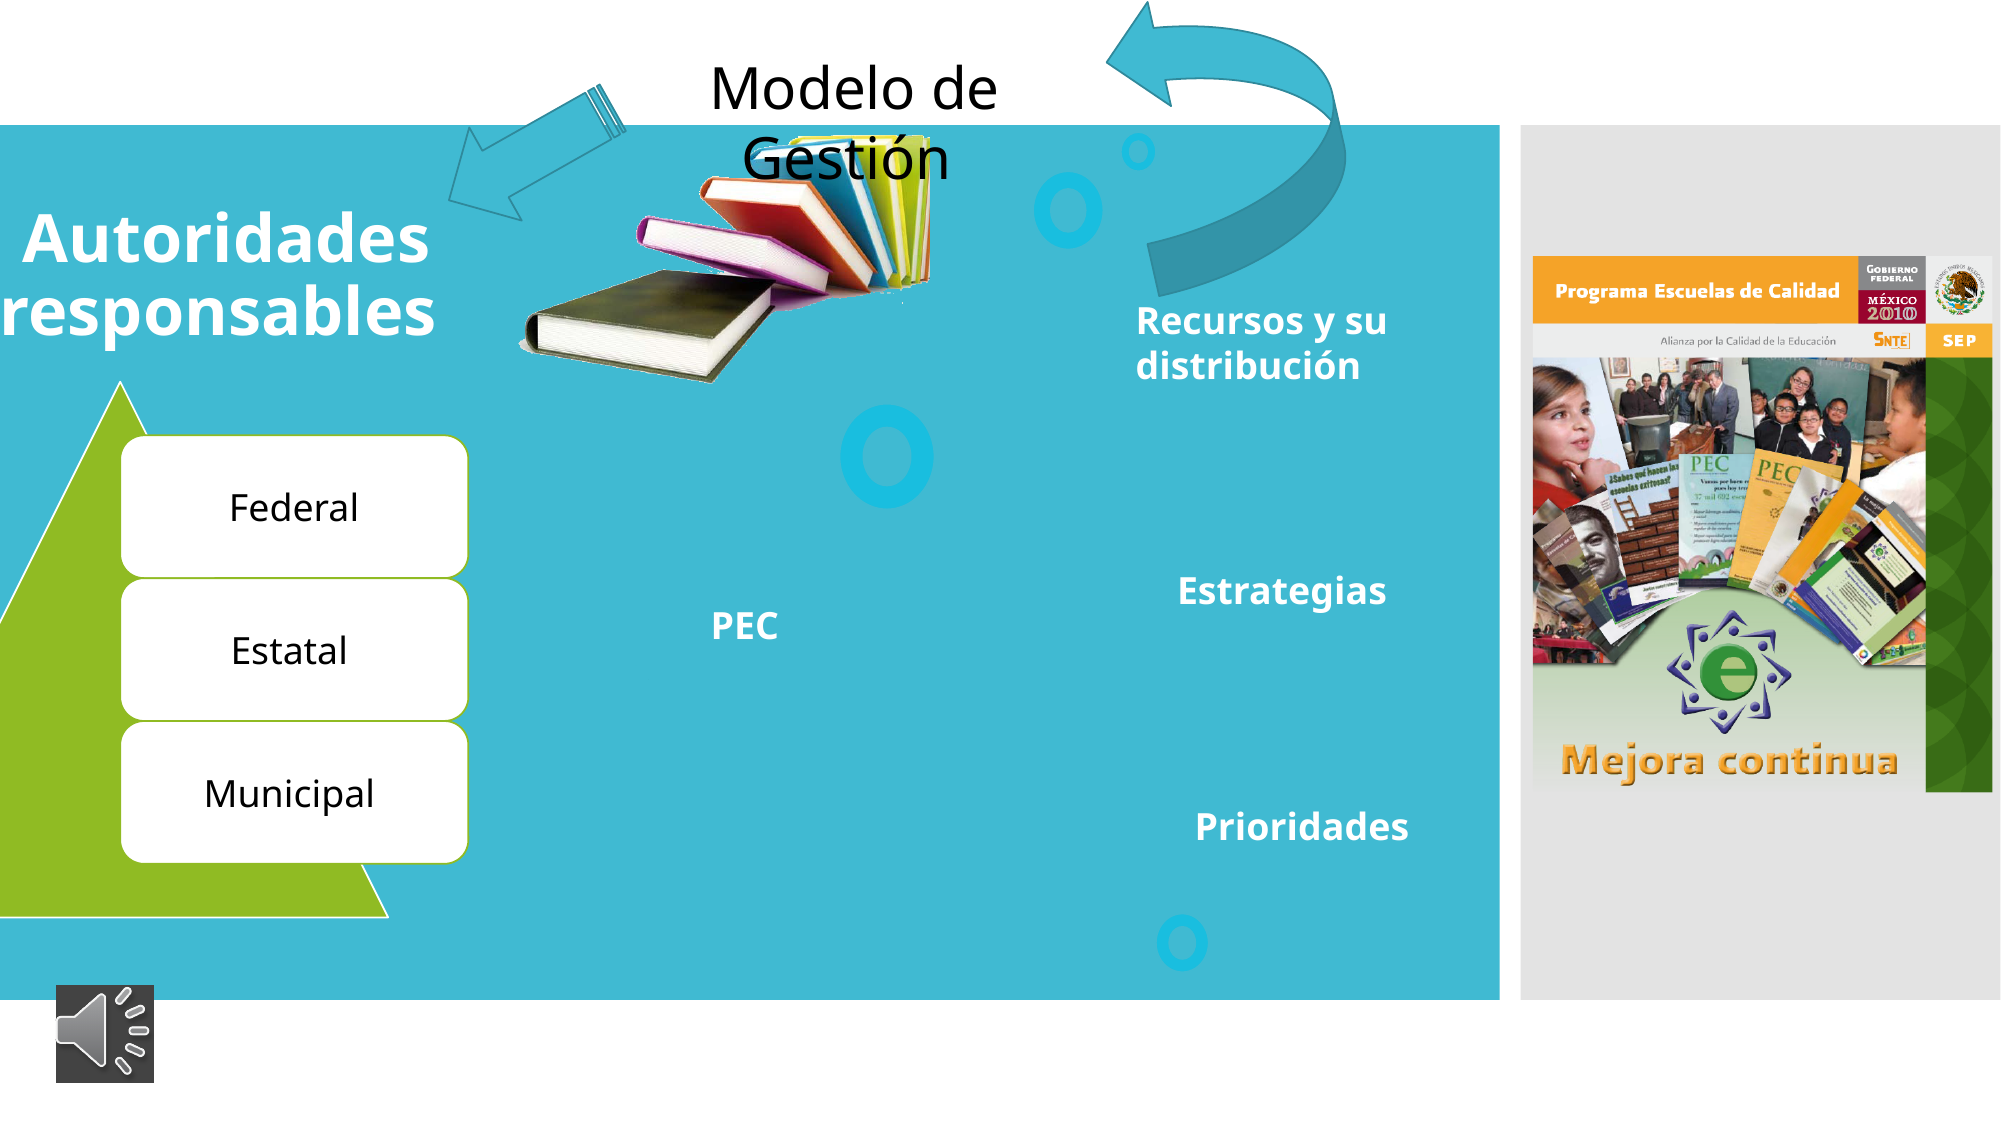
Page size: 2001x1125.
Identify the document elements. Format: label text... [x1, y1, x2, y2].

picture [1654, 256, 1993, 796]
text_box [1110, 1, 1342, 131]
text_box [588, 83, 604, 90]
picture [54, 983, 156, 1084]
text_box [0, 381, 319, 918]
text_box Autoridades responsables [0, 195, 319, 356]
picture [513, 90, 930, 131]
text_box Modelo de Gestión [598, 43, 1110, 131]
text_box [319, 131, 1654, 1022]
